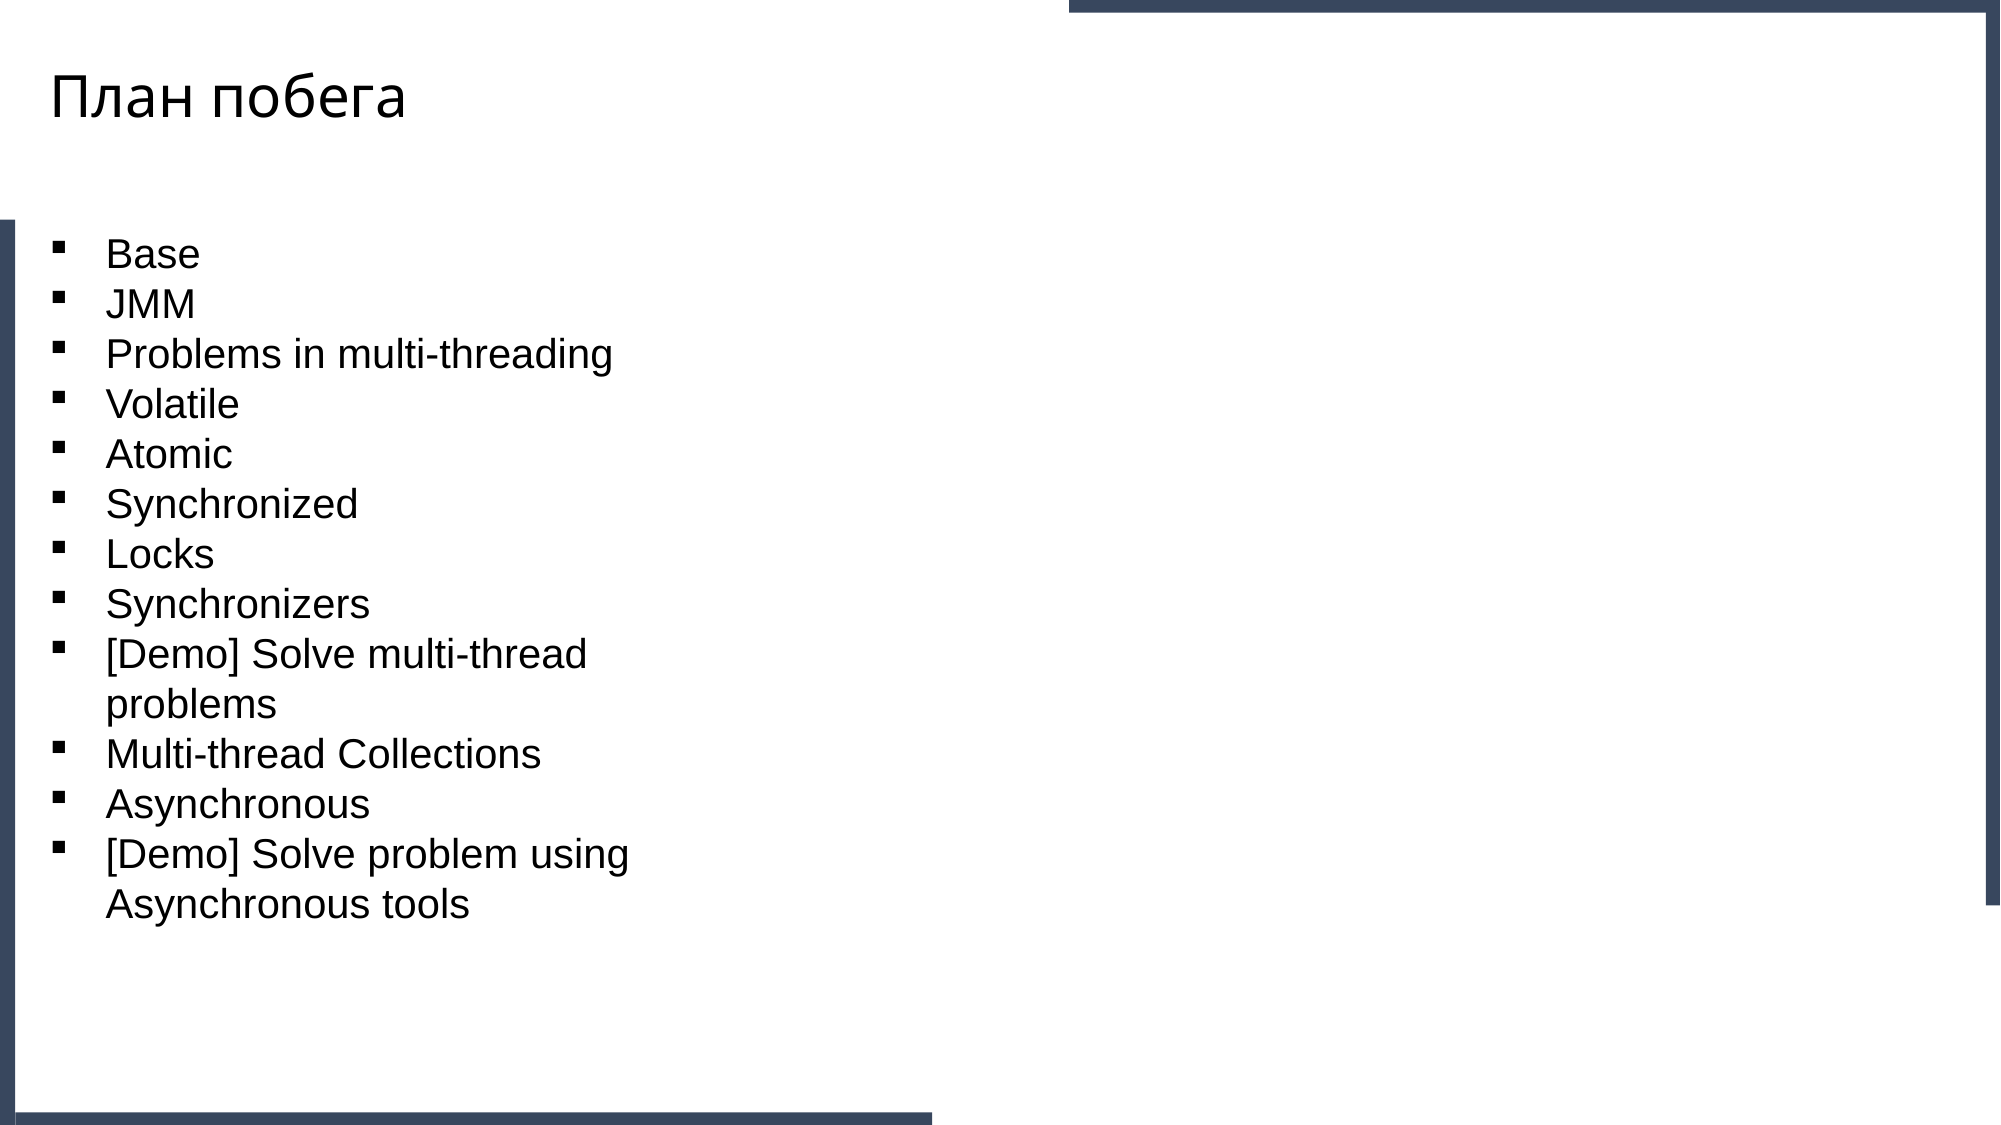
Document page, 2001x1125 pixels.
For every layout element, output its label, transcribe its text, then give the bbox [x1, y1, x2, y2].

text_box План побега [34, 51, 675, 137]
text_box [0, 219, 933, 1125]
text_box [1068, 0, 2000, 906]
